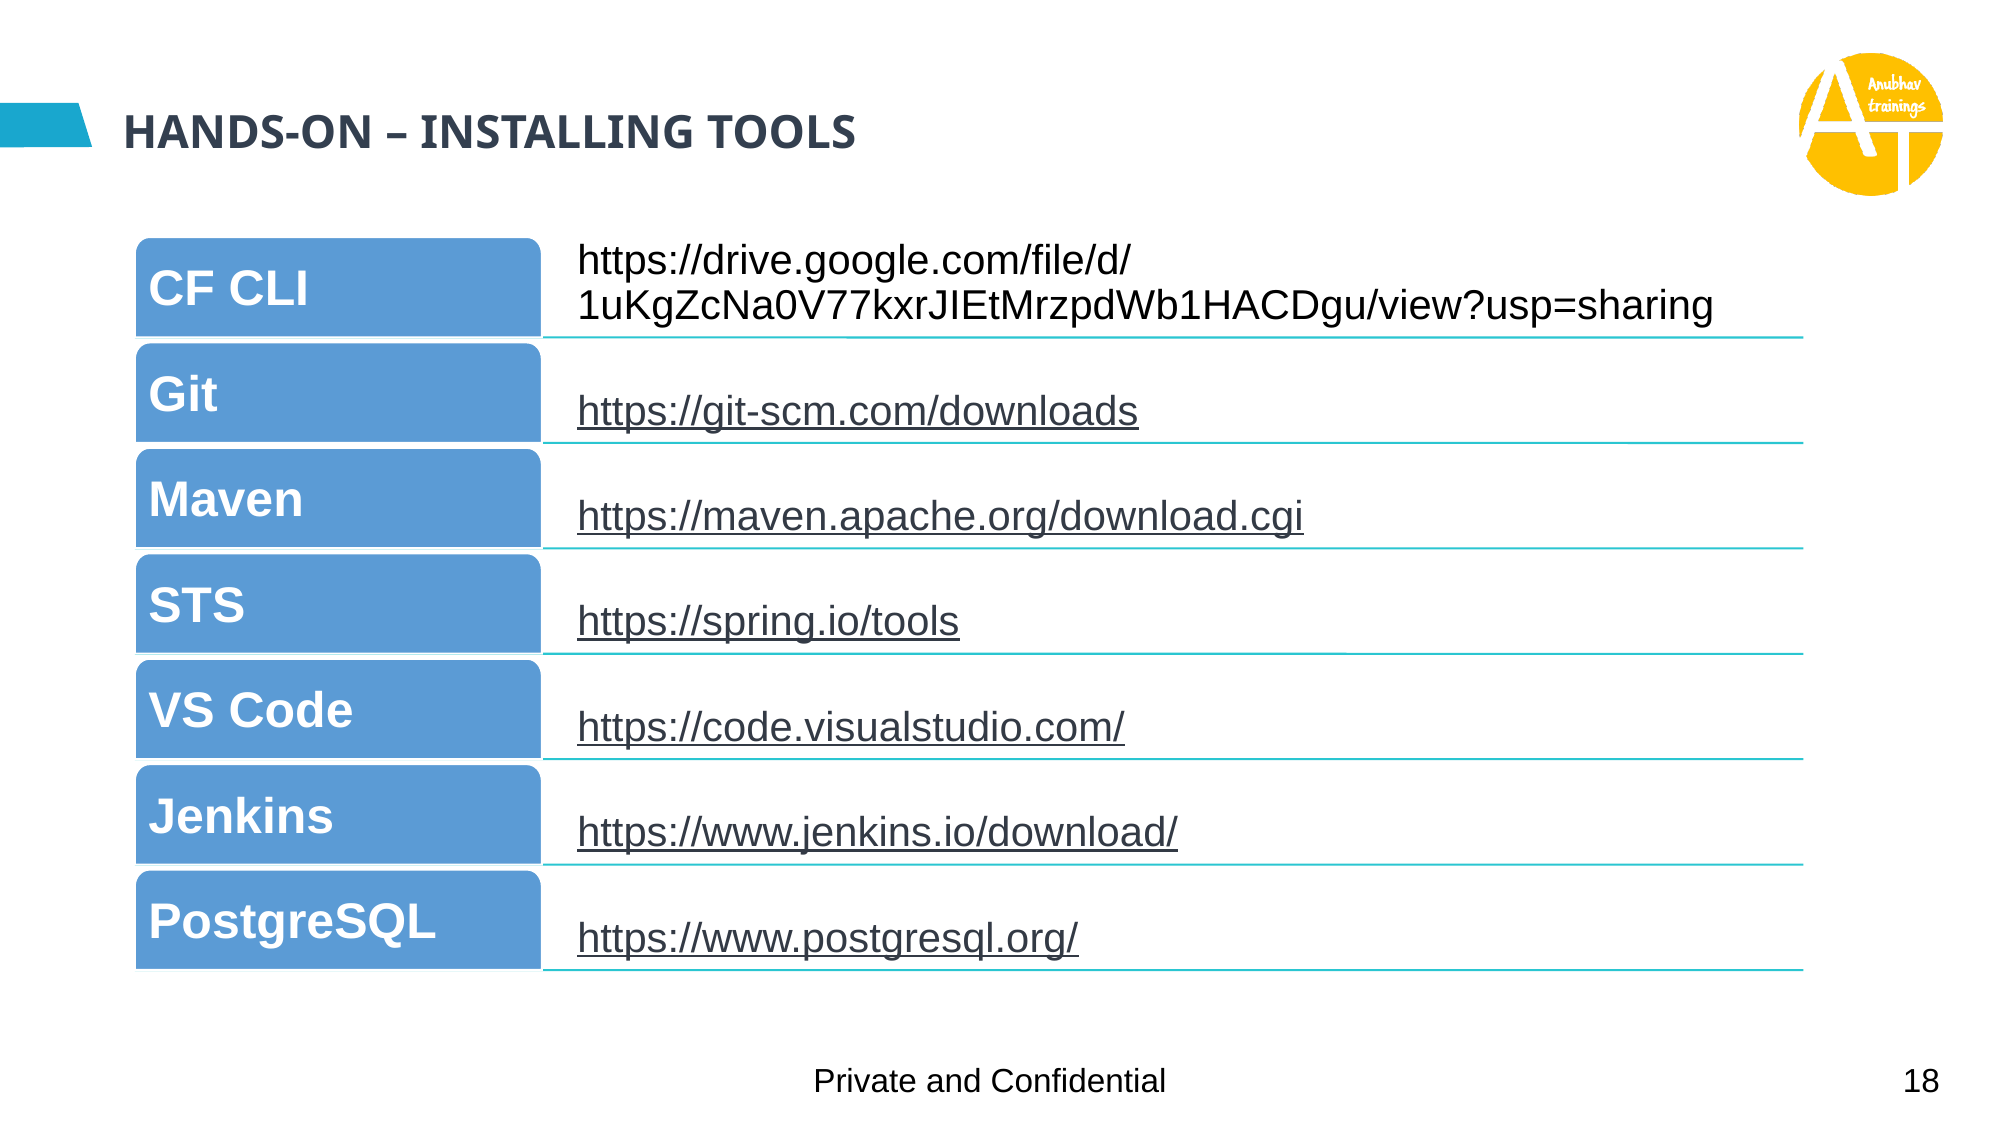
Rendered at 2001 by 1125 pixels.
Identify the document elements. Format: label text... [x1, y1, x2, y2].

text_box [134, 237, 1804, 971]
title HANDS-ON – INSTALLING TOOLS [107, 81, 1833, 187]
text_box [42, 30, 1896, 148]
picture [1784, 43, 1951, 208]
